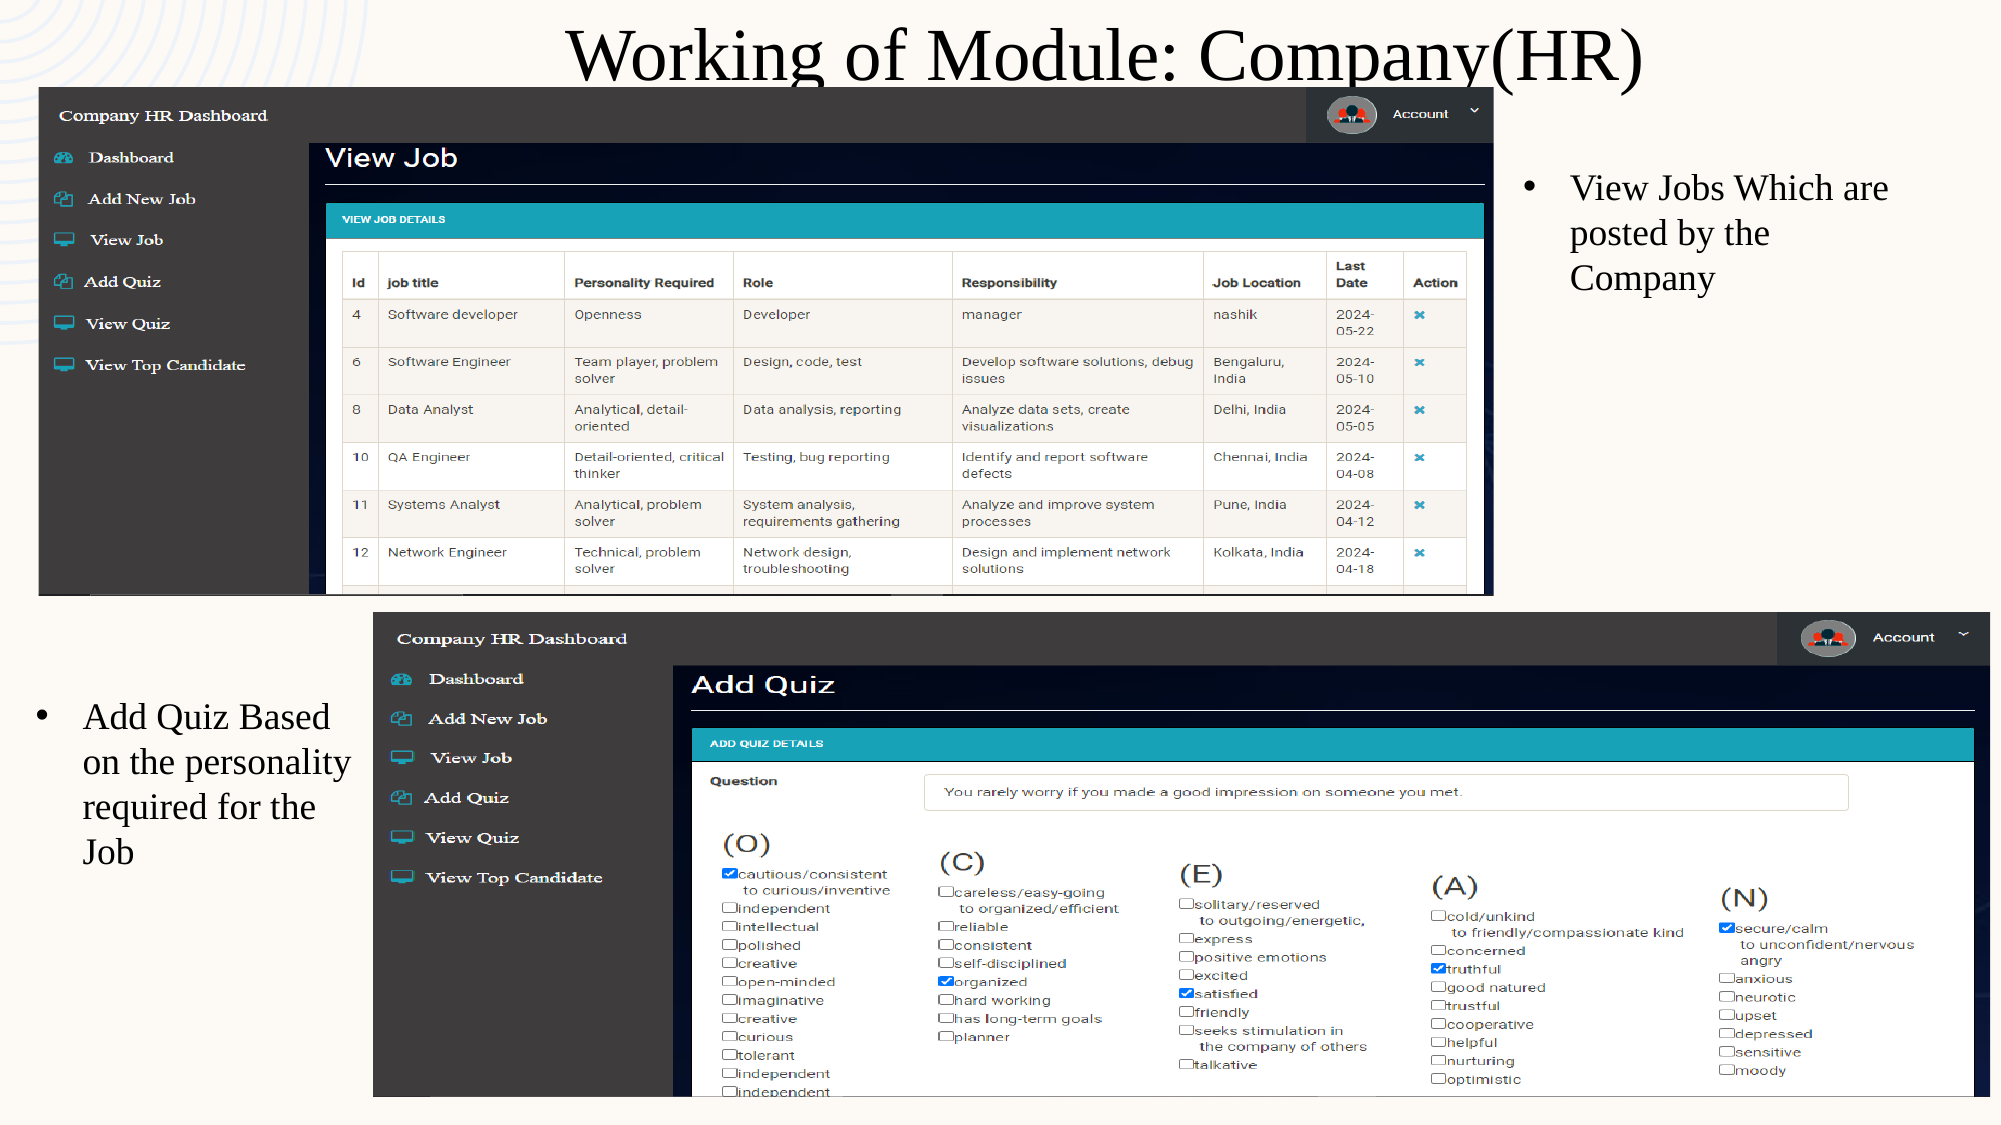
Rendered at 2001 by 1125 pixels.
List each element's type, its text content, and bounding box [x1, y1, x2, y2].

text_box View Jobs Which are posted by the Company [1508, 155, 1911, 306]
picture [372, 612, 1991, 1097]
text_box Add Quiz Based on the personality required for the Job [20, 684, 372, 880]
picture [38, 87, 1494, 596]
text_box Working of Module: Company(HR) [443, 0, 1767, 104]
